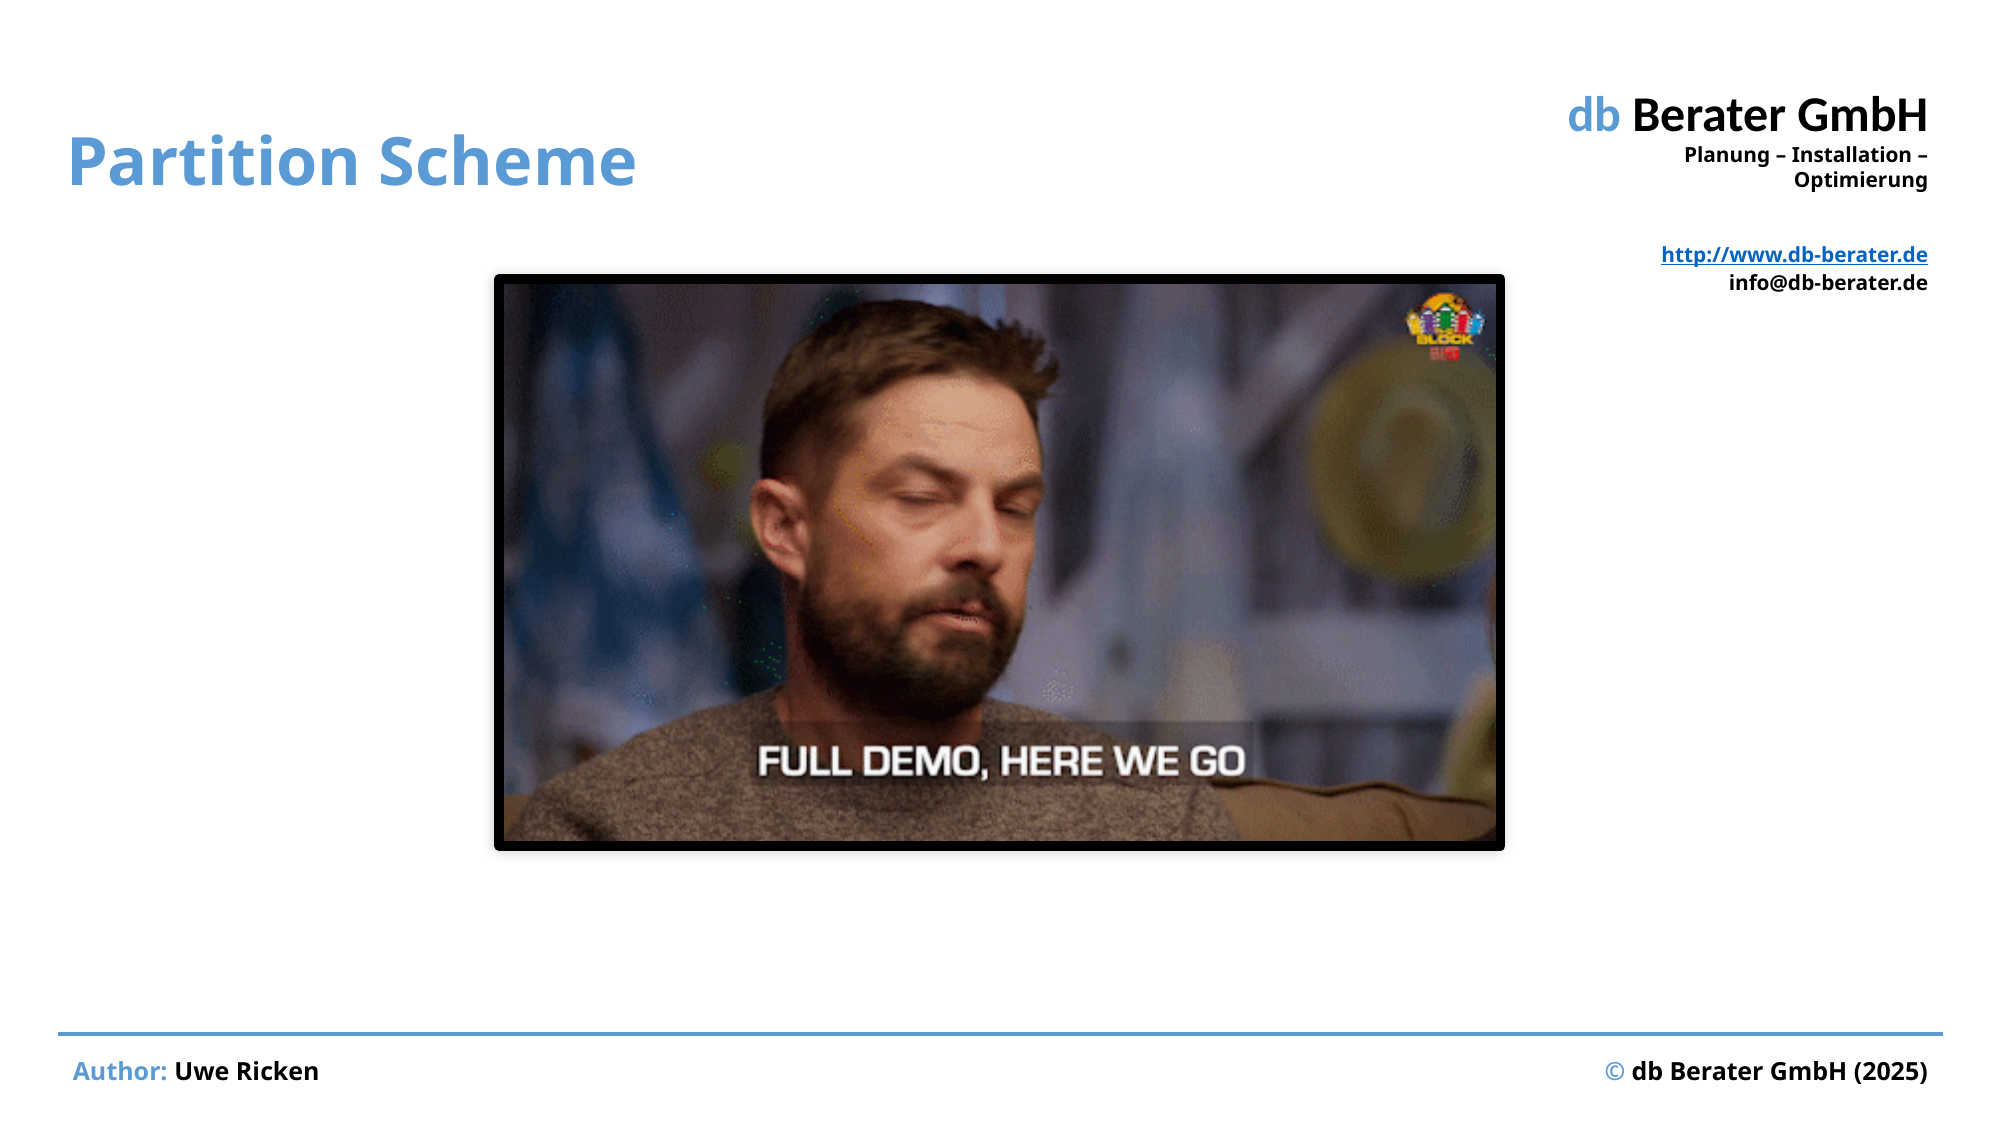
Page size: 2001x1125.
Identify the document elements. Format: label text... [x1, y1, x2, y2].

title Partition Scheme [54, 72, 1473, 256]
picture [503, 283, 1497, 842]
